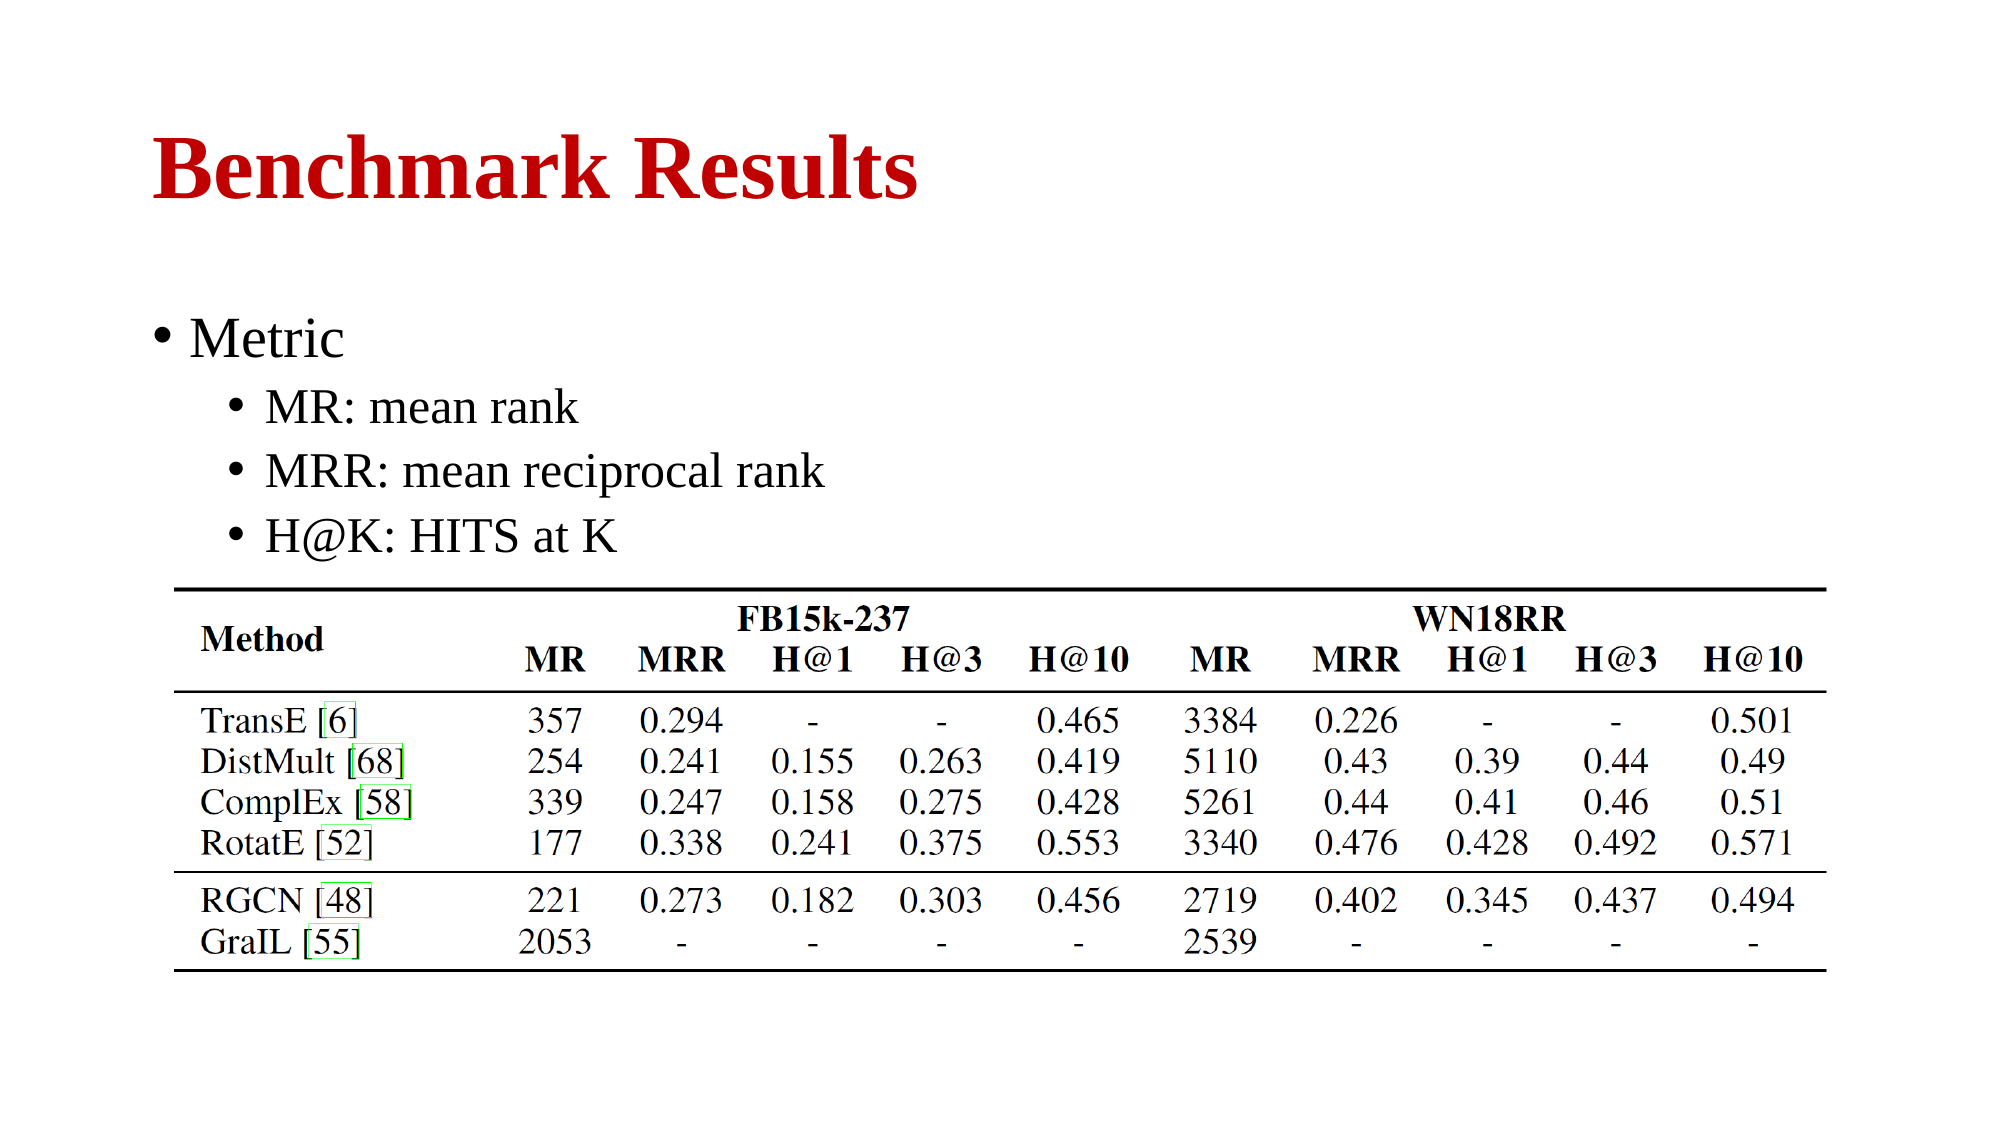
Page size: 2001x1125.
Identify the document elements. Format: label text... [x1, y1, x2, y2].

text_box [168, 576, 1832, 977]
list Metric MR: mean rank MRR: mean reciprocal rank H@K: HITS at K [137, 299, 1863, 1014]
title Benchmark Results [137, 59, 1863, 278]
